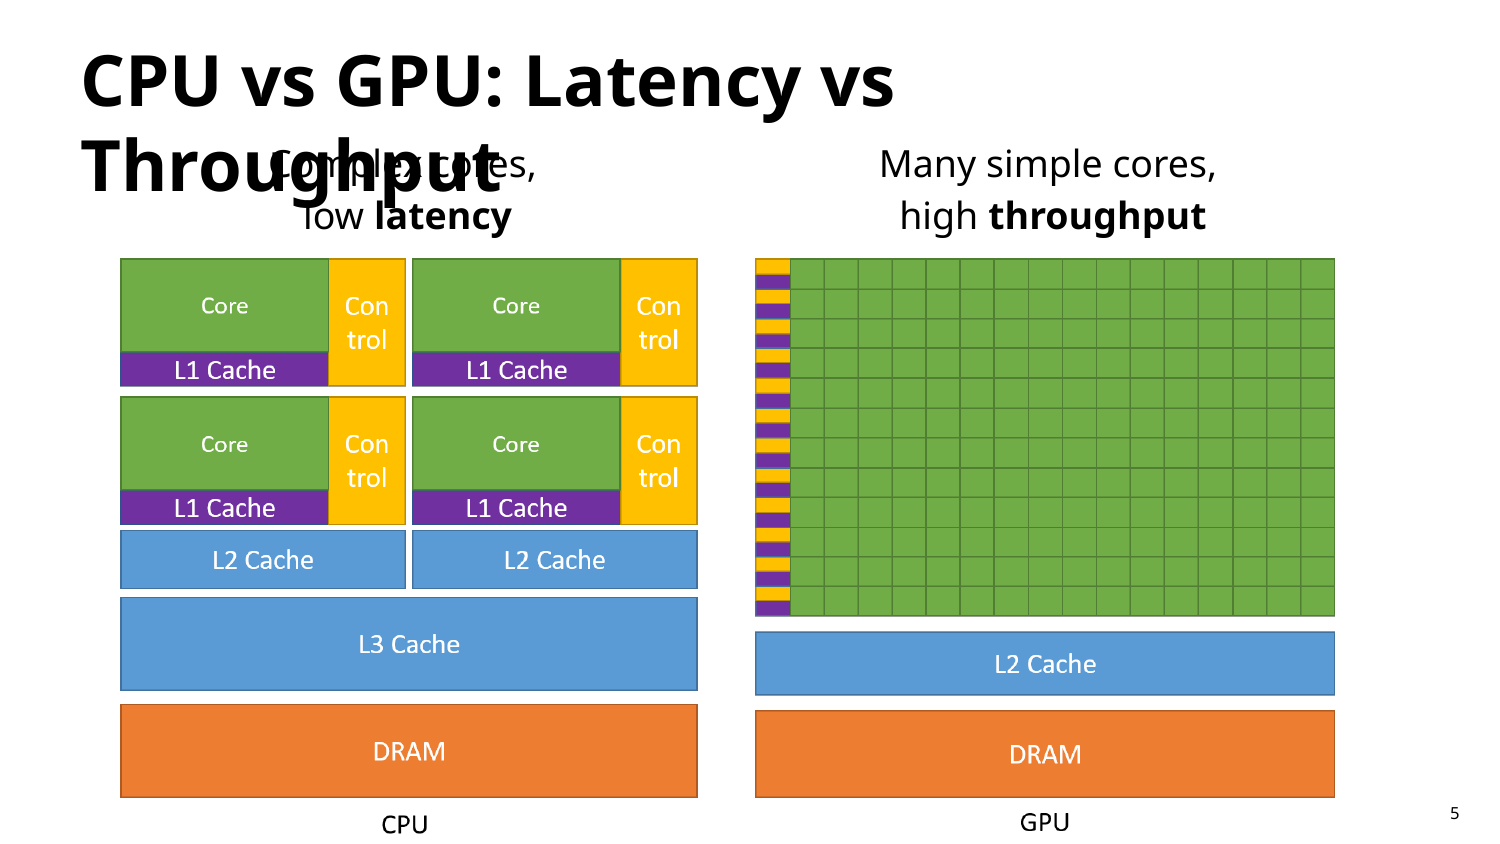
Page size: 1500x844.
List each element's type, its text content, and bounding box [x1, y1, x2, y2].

slide_number 5 [1410, 791, 1500, 838]
picture [120, 257, 1335, 844]
list Many simple cores, high throughput [784, 118, 1323, 256]
list Complex cores, low latency [138, 118, 677, 256]
title CPU vs GPU: Latency vs Throughput [65, 20, 1299, 126]
